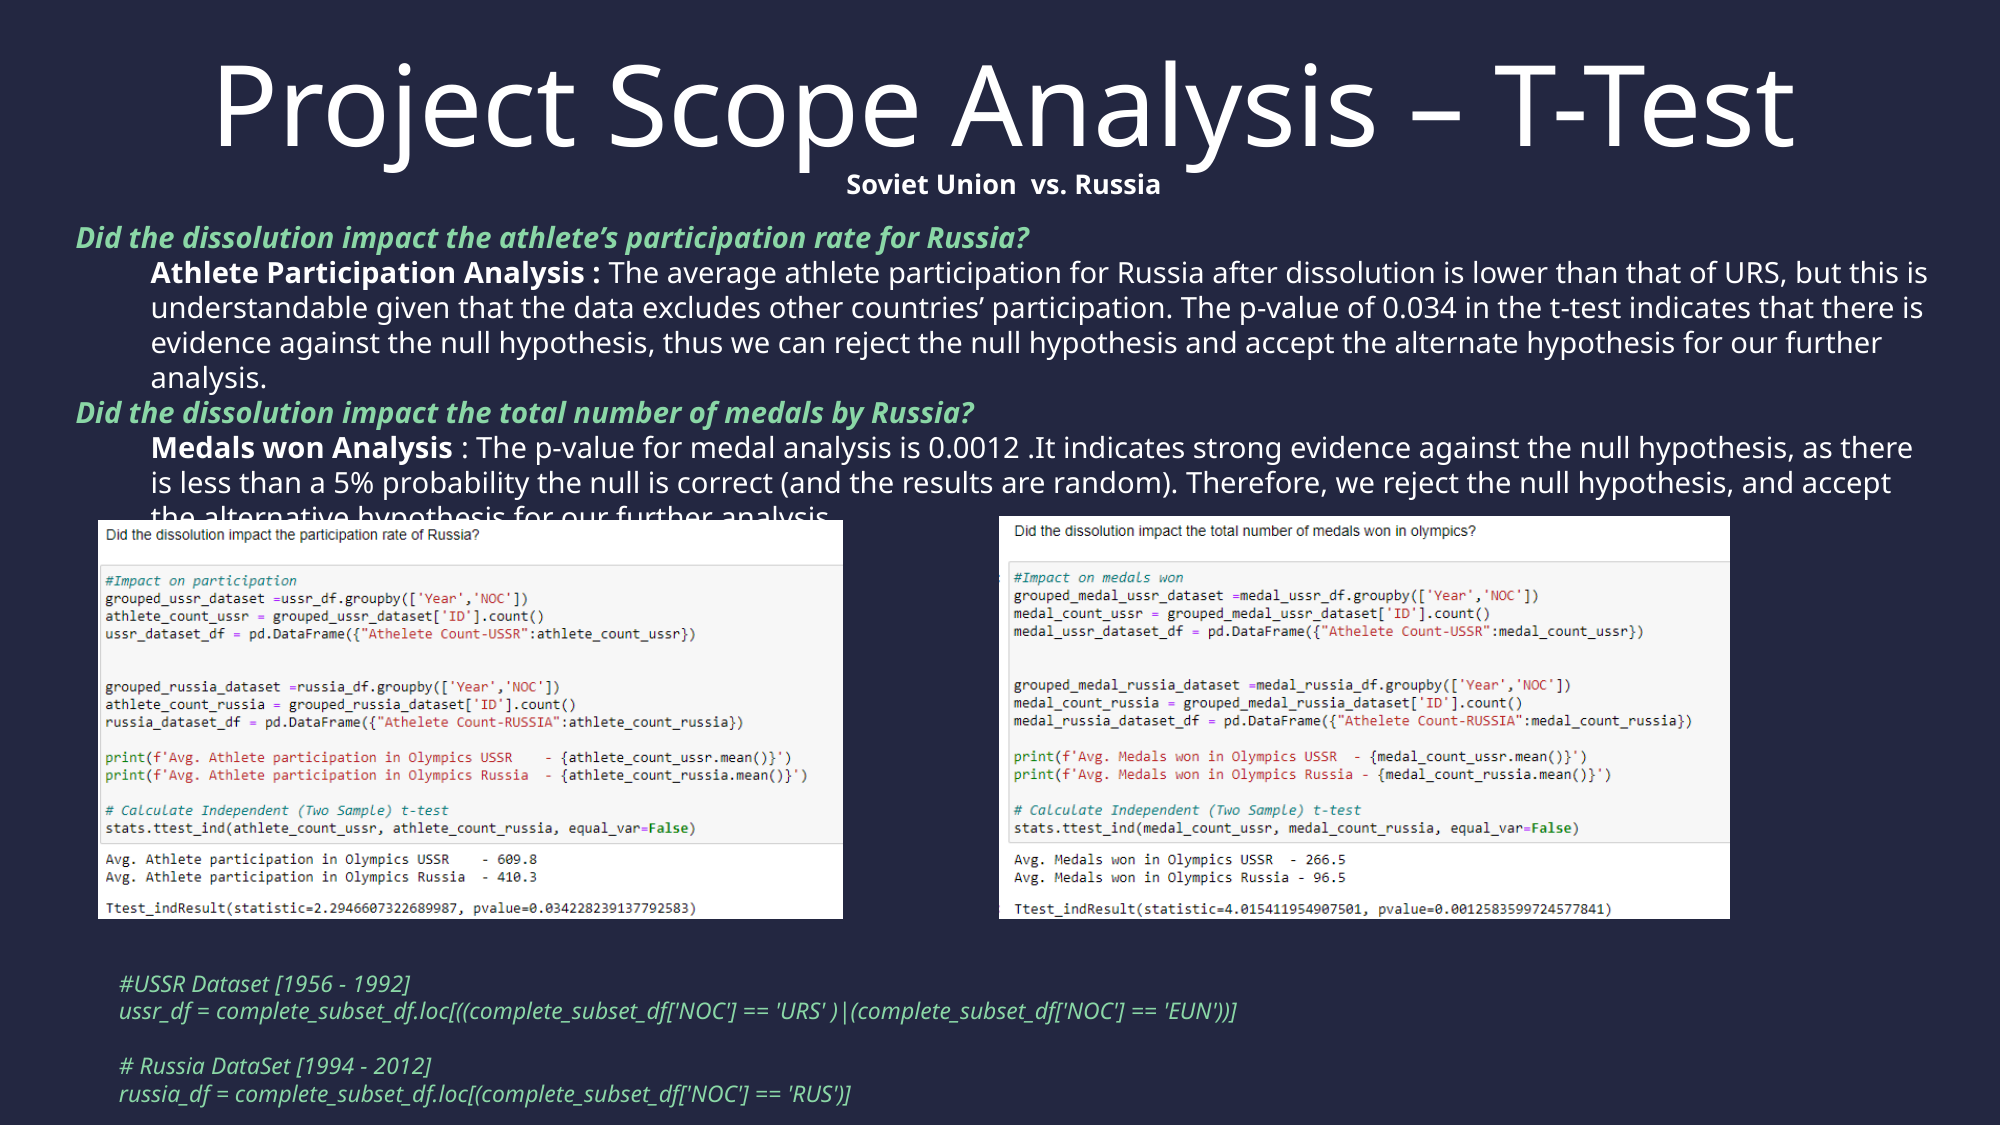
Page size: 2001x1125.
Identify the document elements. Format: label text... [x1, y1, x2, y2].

text_box #USSR Dataset [1956 - 1992] ussr_df = complete_subset_df.loc[((complete_subset_df['NOC'] == 'URS' )|(complete_subset_df['NOC'] == 'EUN'))] # Russia DataSet [1994 - 2012] russia_df = complete_subset_df.loc[(complete_subset_df['NOC'] == 'RUS')] [104, 961, 1965, 1114]
text_box Did the dissolution impact the athlete’s participation rate for Russia? Athlete Participation Analysis : The average athlete participation for Russia after dissolution is lower than that of URS, but this is understandable given that the data excludes other countries’ participation. The p-value of 0.034 in the t-test indicates that there is evidence against the null hypothesis, thus we can reject the null hypothesis and accept the alternate hypothesis for our further analysis. Did the dissolution impact the total number of medals by Russia? Medals won Analysis : The p-value for medal analysis is 0.0012 .It indicates strong evidence against the null hypothesis, as there is less than a 5% probability the null is correct (and the results are random). Therefore, we reject the null hypothesis, and accept the alternative hypothesis for our further analysis [60, 212, 1947, 542]
picture [98, 520, 843, 919]
picture [999, 516, 1730, 919]
title Project Scope Analysis – T-Test Soviet Union vs. Russia [162, 36, 1846, 208]
